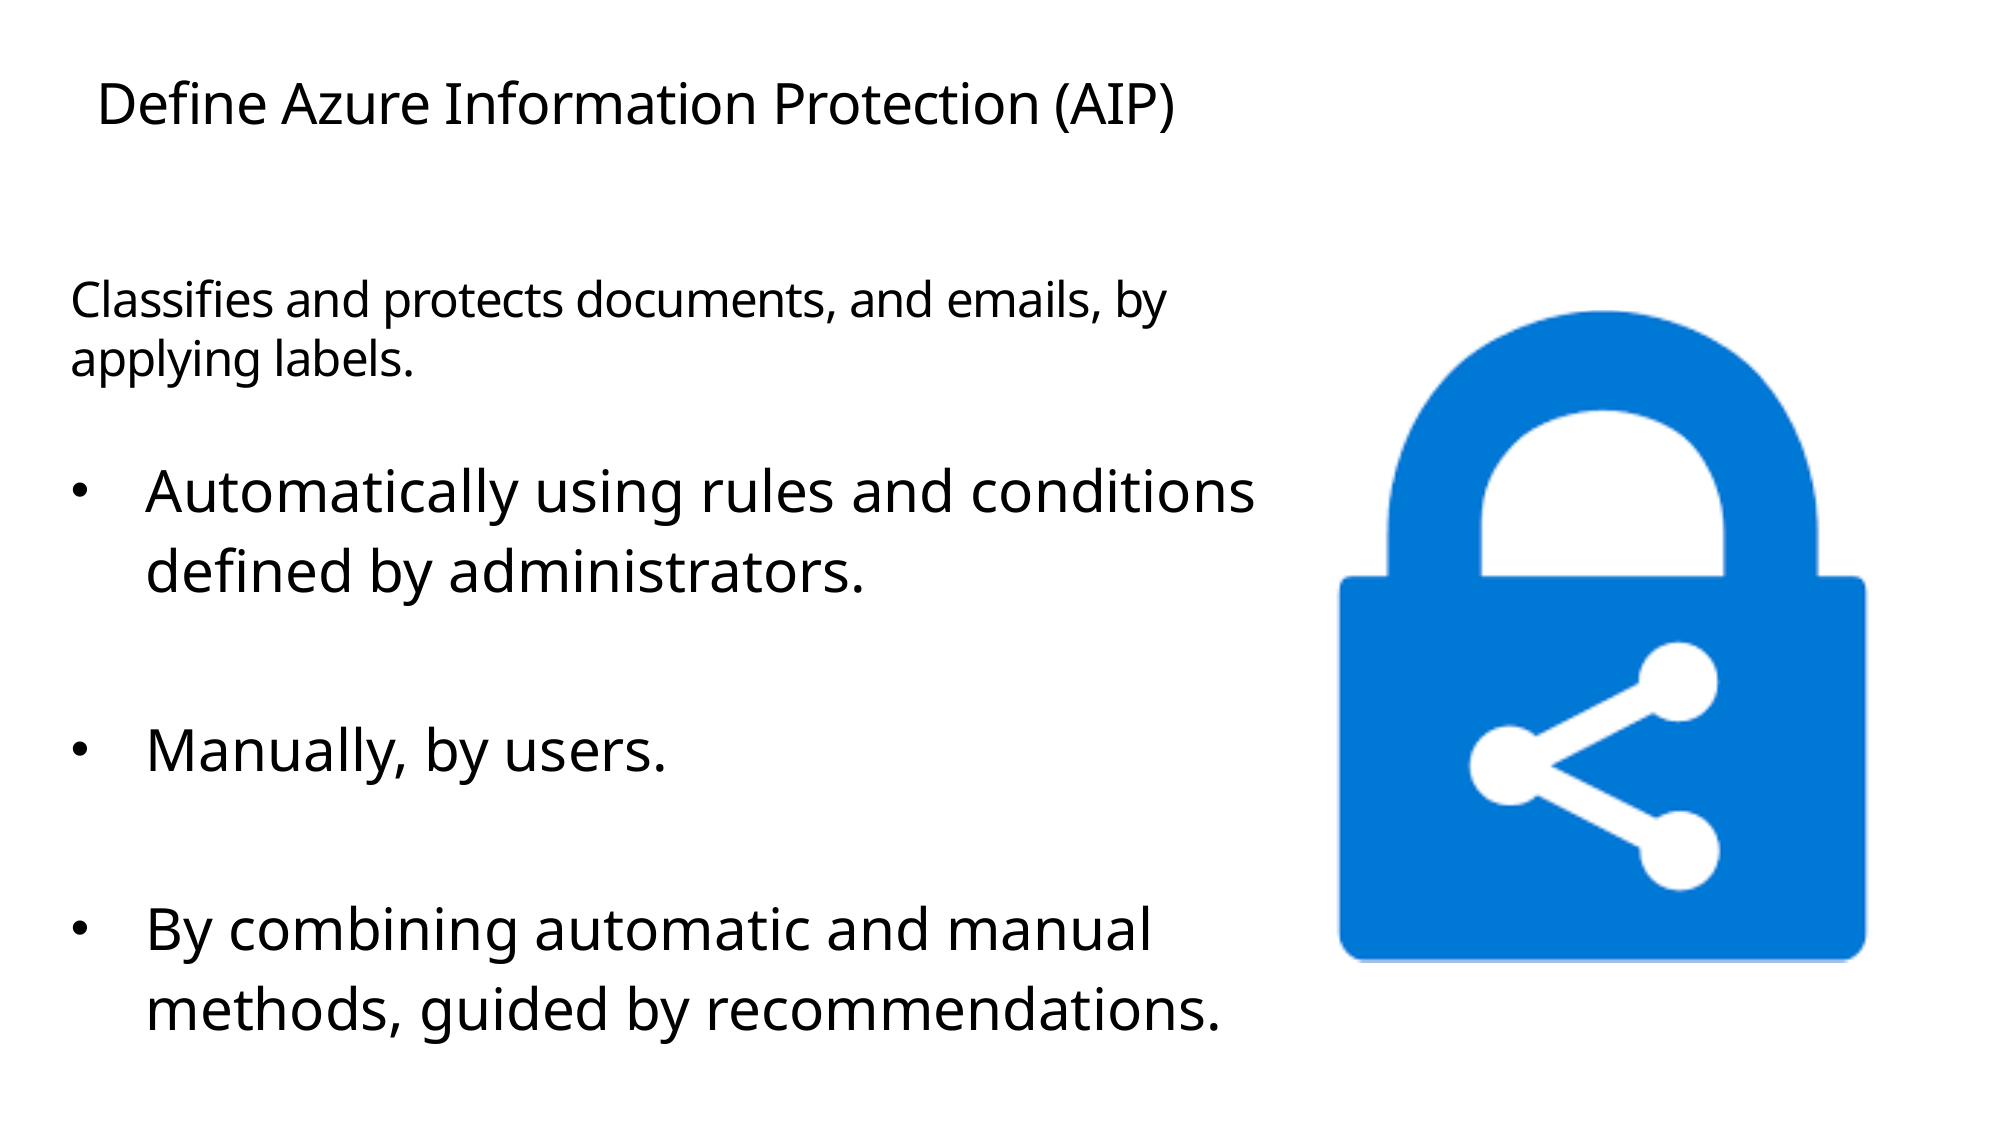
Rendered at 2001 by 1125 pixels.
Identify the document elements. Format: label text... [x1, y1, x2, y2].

picture [1277, 310, 1930, 963]
title Define Azure Information Protection (AIP) [96, 75, 1904, 166]
list Classifies and protects documents, and emails, by applying labels. Automatically using rules and conditions defined by administrators. Manually, by users. By combining automatic and manual methods, guided by recommendations. [70, 267, 1333, 1034]
